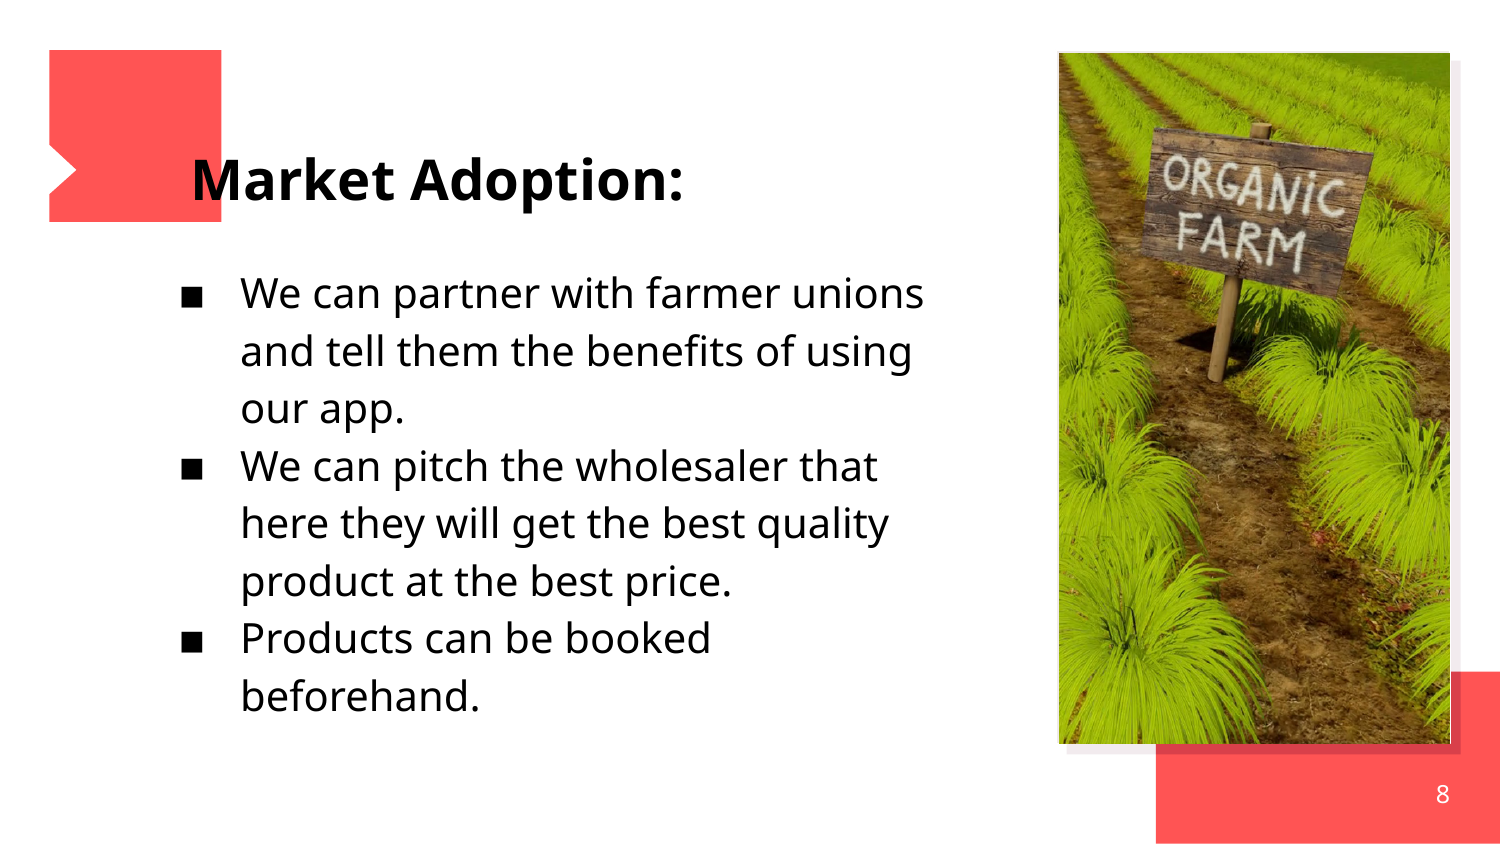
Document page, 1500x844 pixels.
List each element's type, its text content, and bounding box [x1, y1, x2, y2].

list We can partner with farmer unions and tell them the benefits of using our app. We can pitch the wholesaler that here they will get the best quality product at the best price. Products can be booked beforehand. [165, 259, 957, 744]
title Market Adoption: [115, 147, 957, 213]
picture [1058, 53, 1451, 745]
slide_number 8 [1350, 751, 1450, 844]
